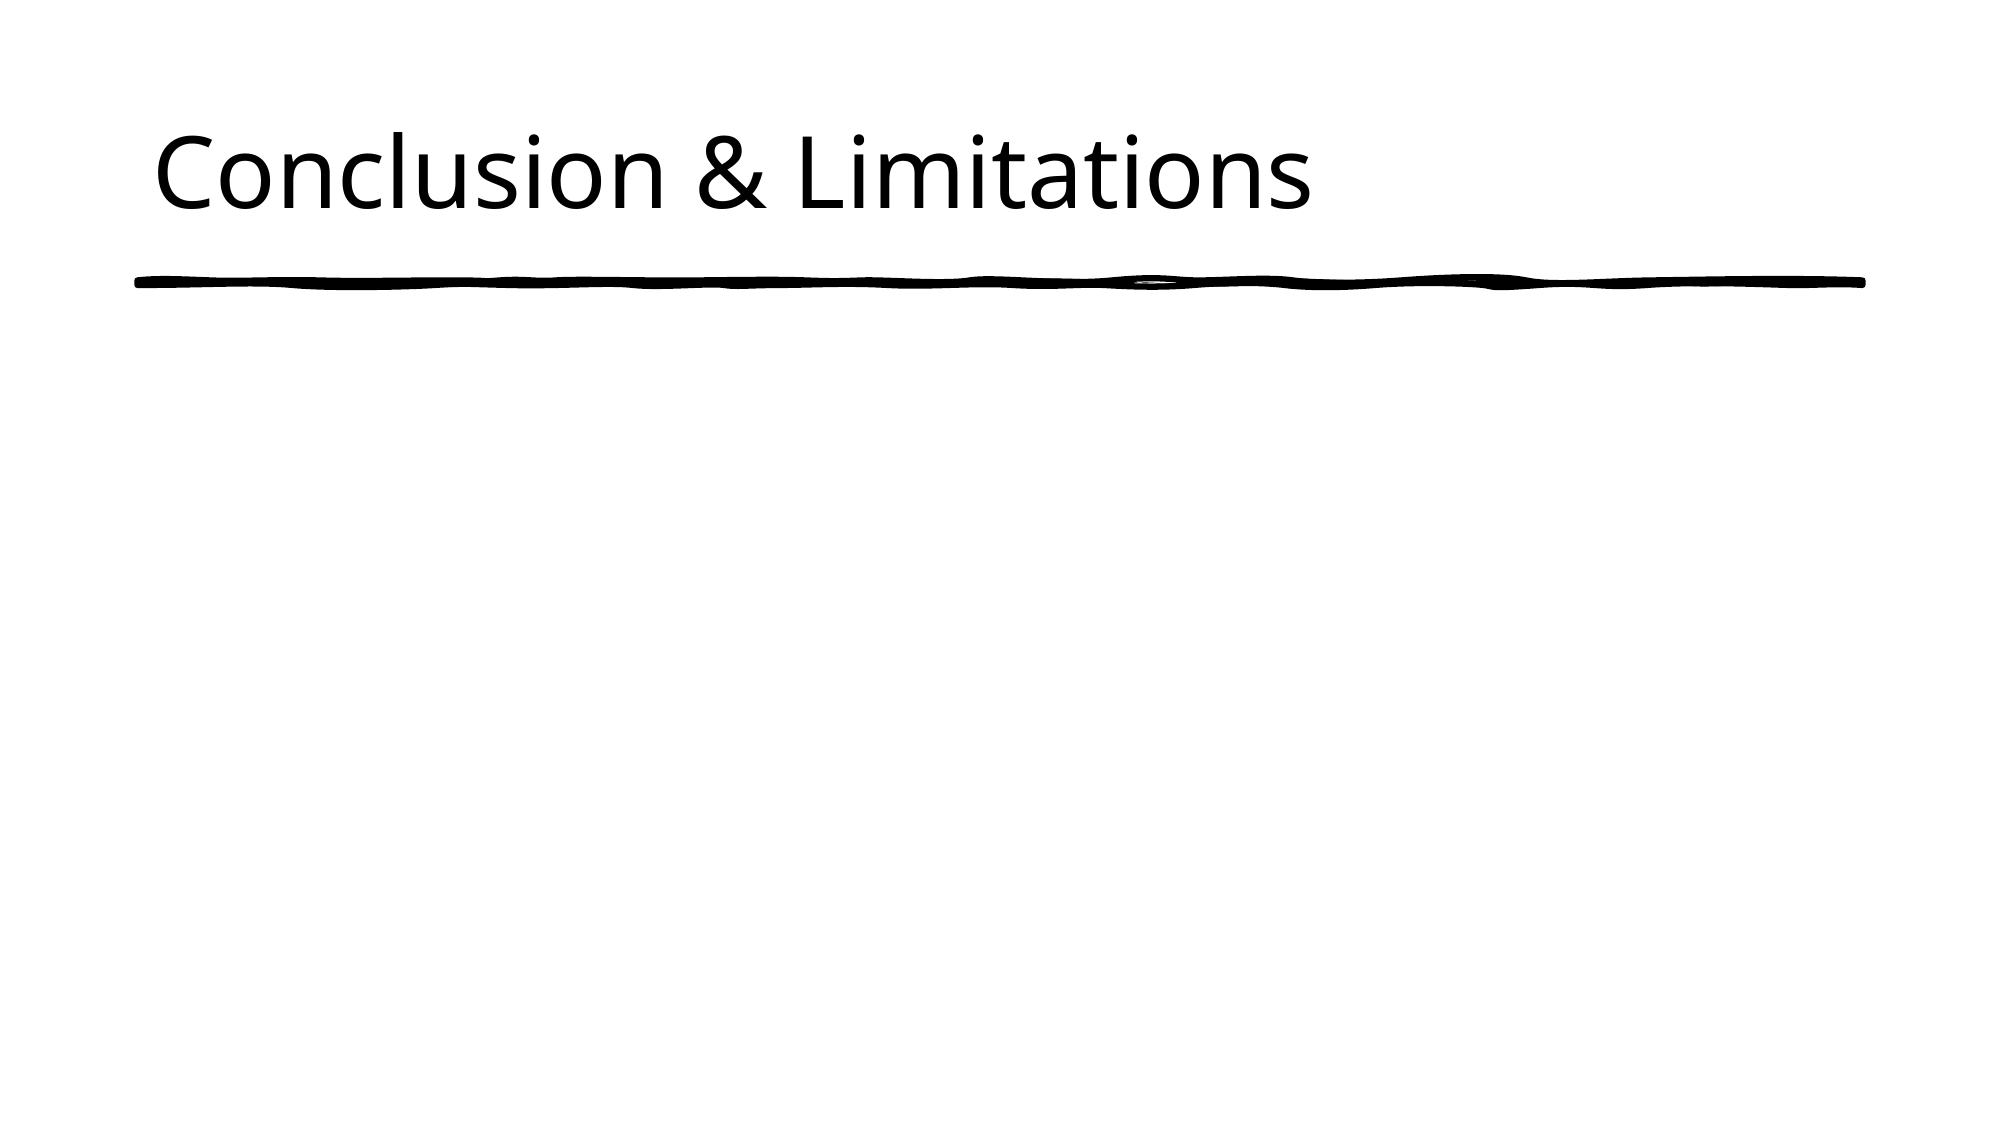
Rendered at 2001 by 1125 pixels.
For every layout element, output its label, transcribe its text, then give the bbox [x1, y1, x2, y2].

title Conclusion & Limitations [137, 59, 1863, 278]
